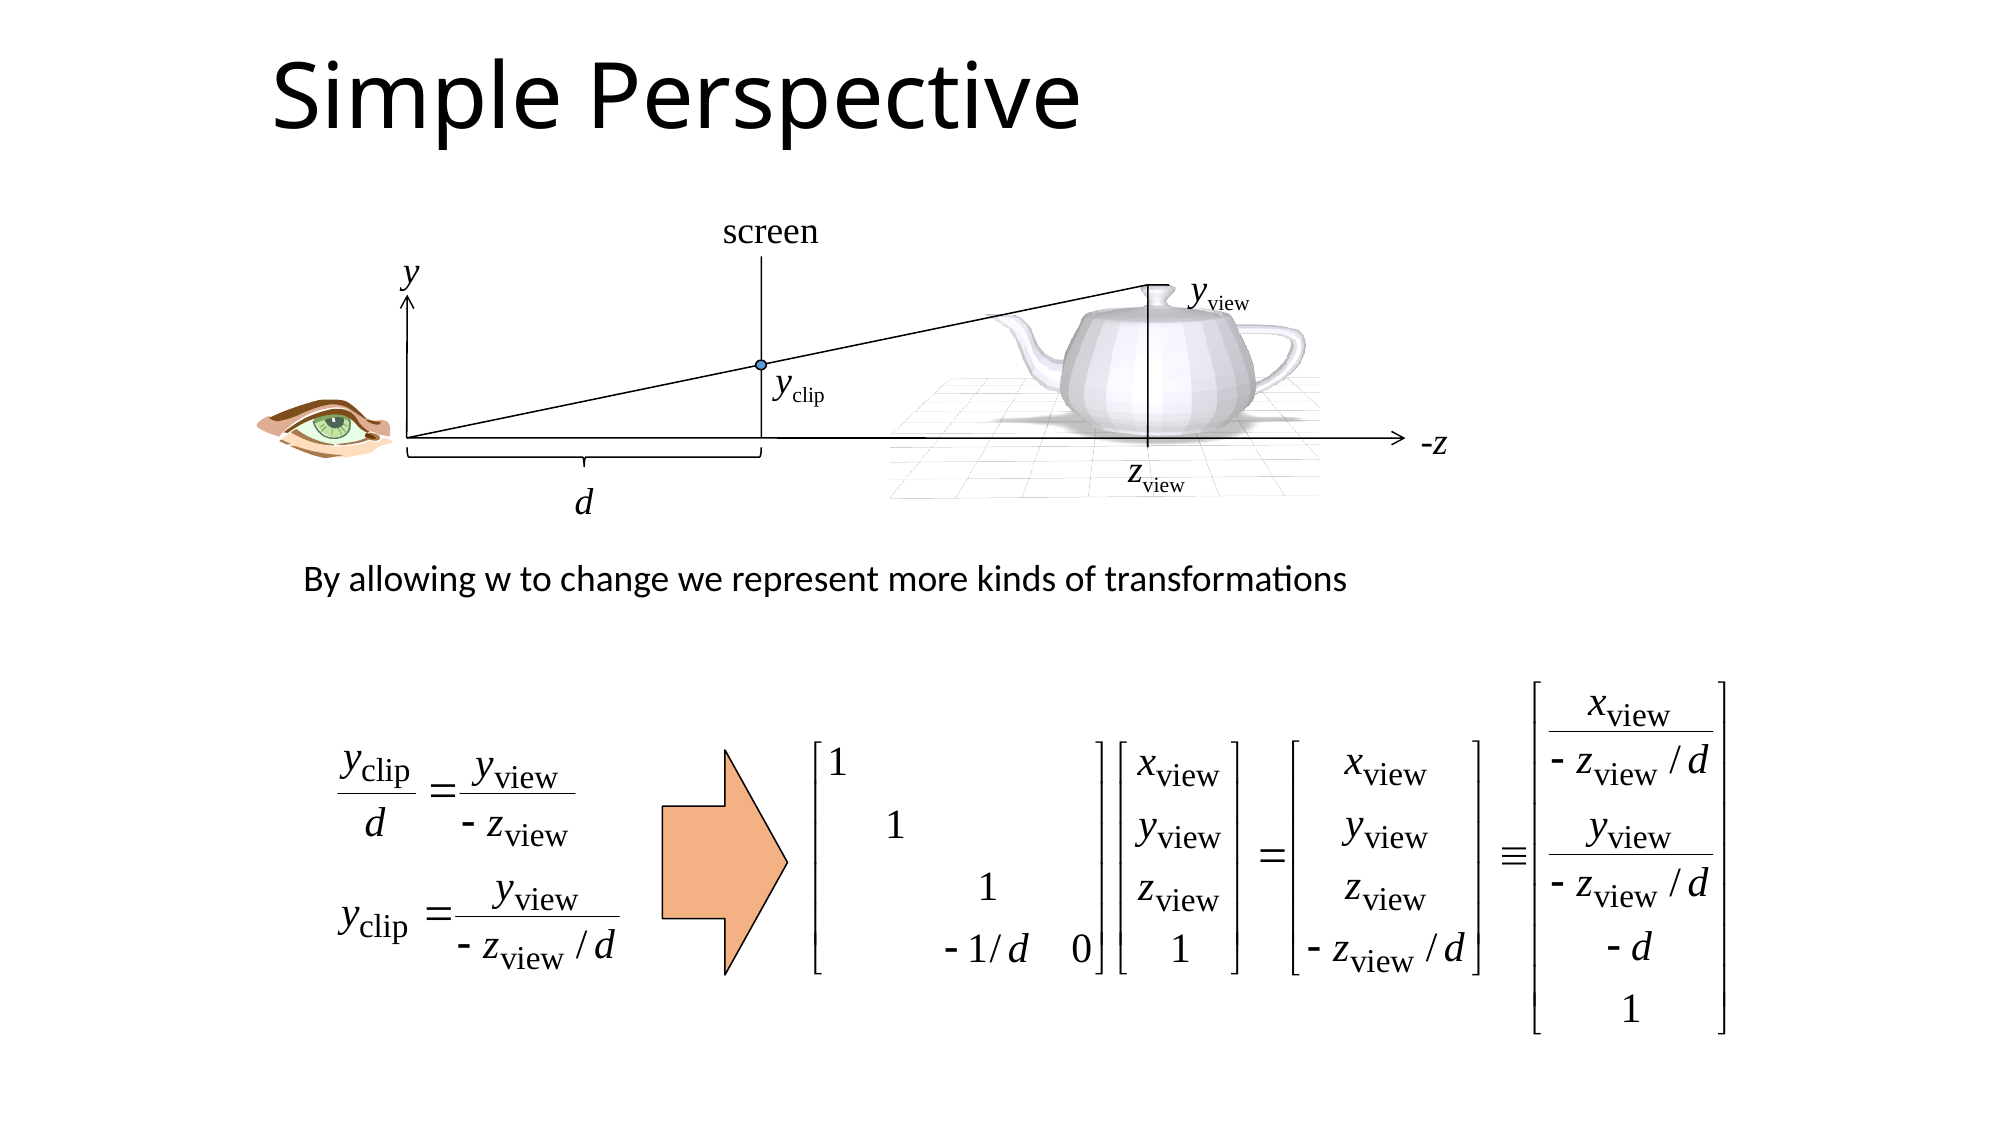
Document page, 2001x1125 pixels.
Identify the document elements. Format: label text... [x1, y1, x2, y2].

text_box [662, 749, 788, 975]
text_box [807, 677, 1738, 1040]
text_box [256, 198, 1464, 505]
title Simple Perspective [256, 24, 1719, 175]
text_box By allowing w to change we represent more kinds of transformations [288, 547, 1719, 652]
text_box d [559, 505, 609, 530]
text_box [333, 733, 625, 975]
